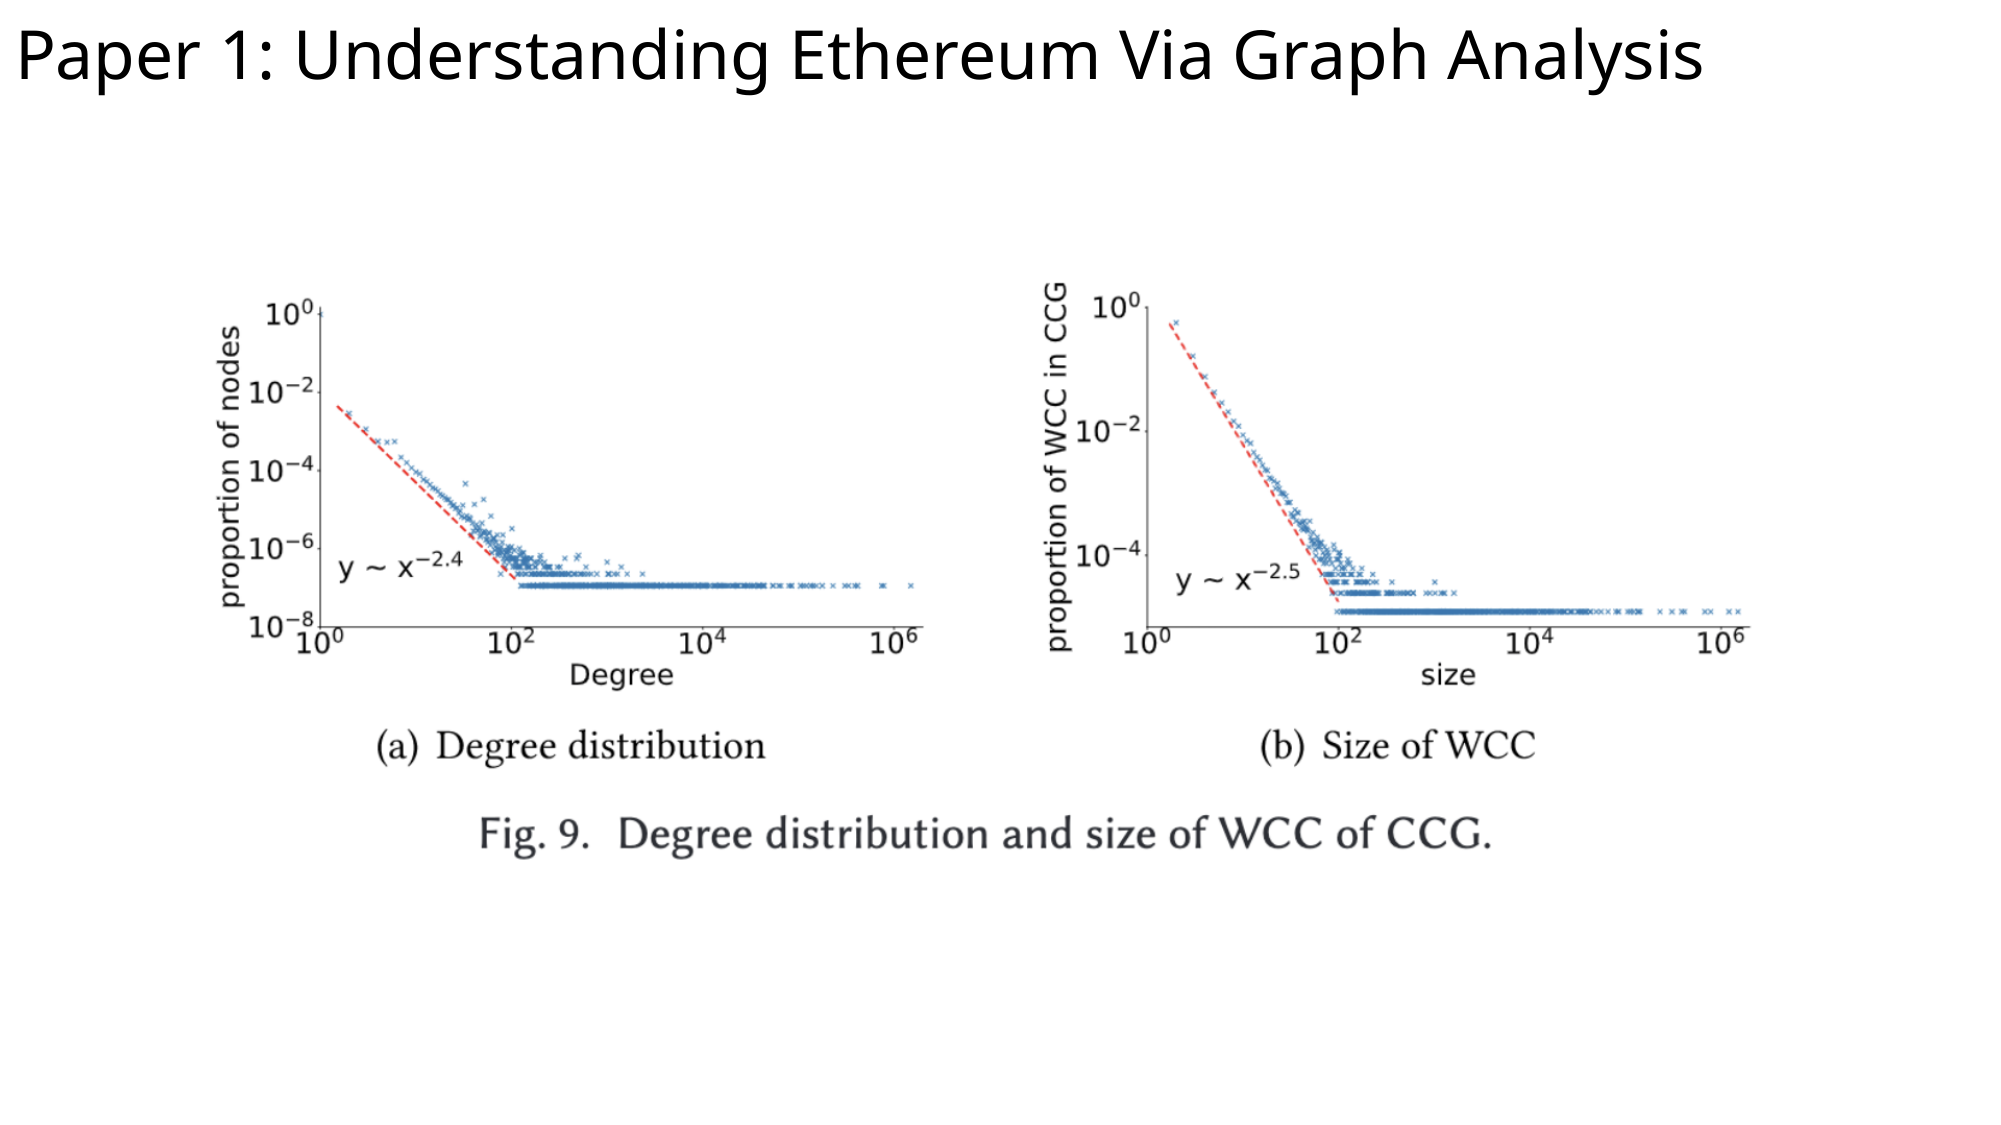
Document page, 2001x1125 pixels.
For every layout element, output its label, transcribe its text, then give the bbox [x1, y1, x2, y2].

picture [143, 238, 1857, 887]
title Paper 1: Understanding Ethereum Via Graph Analysis [0, 3, 1725, 112]
